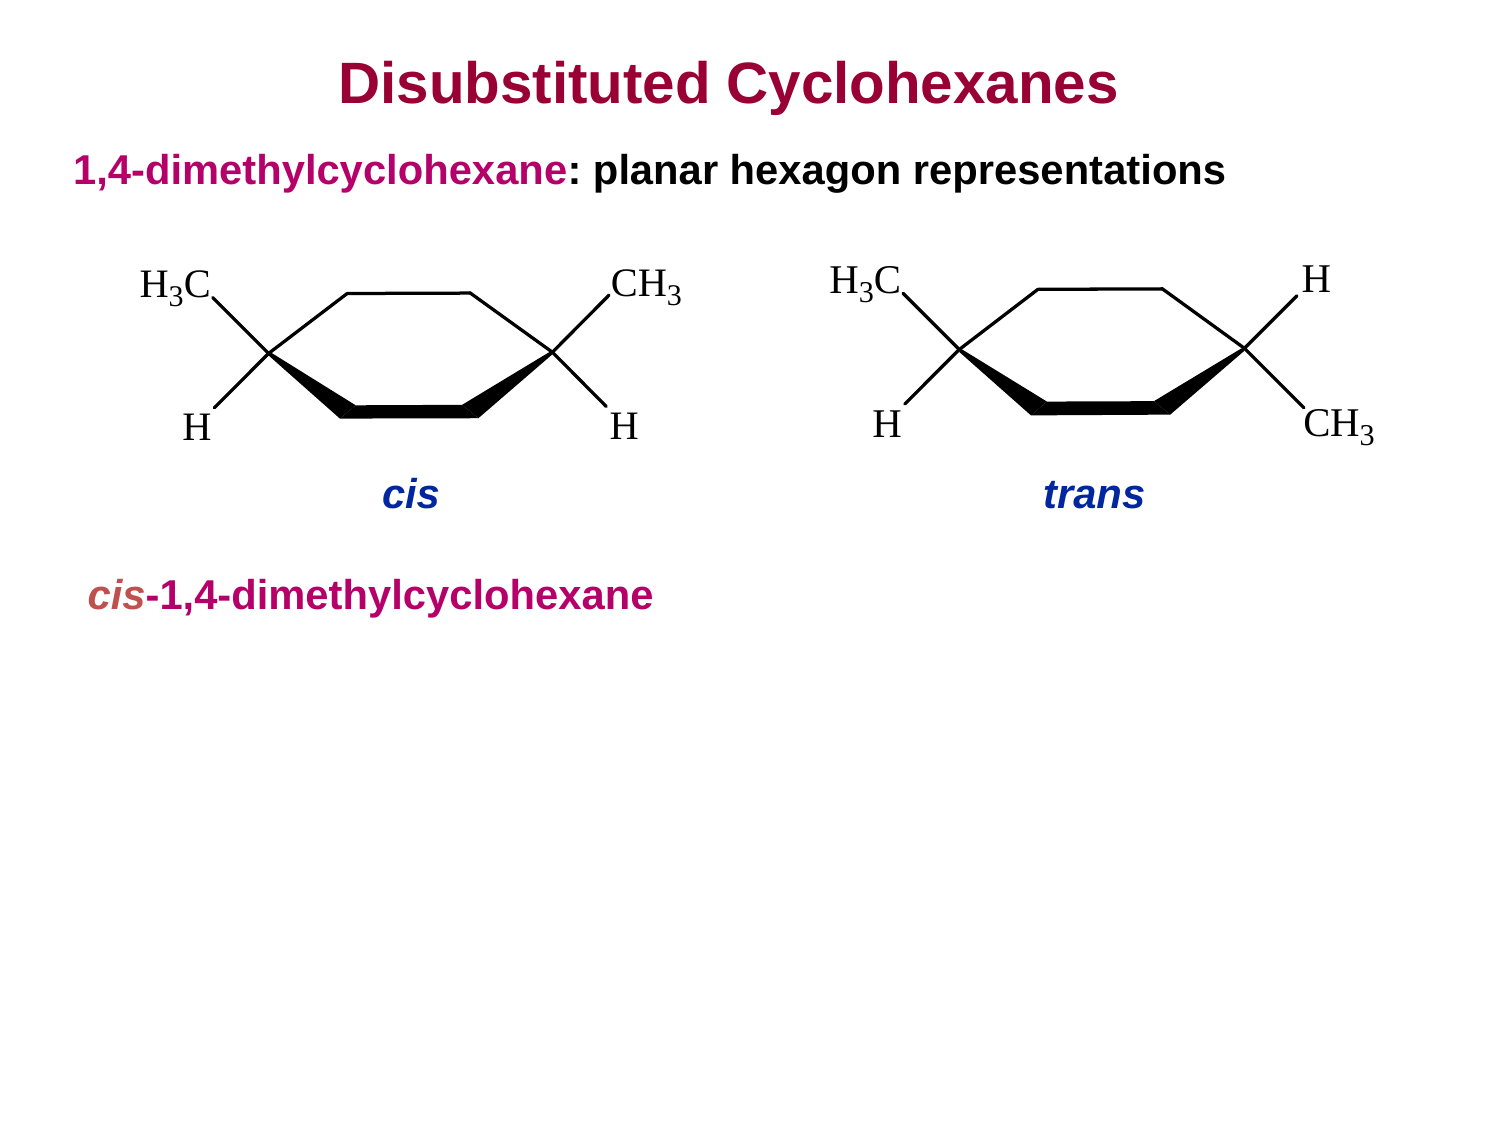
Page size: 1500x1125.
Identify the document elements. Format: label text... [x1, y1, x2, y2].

text_box trans [1043, 467, 1158, 518]
text_box cis-1,4-dimethylcyclohexane [72, 560, 673, 632]
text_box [821, 253, 1383, 454]
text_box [132, 258, 690, 448]
text_box 1,4-dimethylcyclohexane: planar hexagon representations [58, 135, 1303, 213]
text_box cis [382, 466, 441, 517]
text_box Disubstituted Cyclohexanes [323, 37, 1247, 123]
